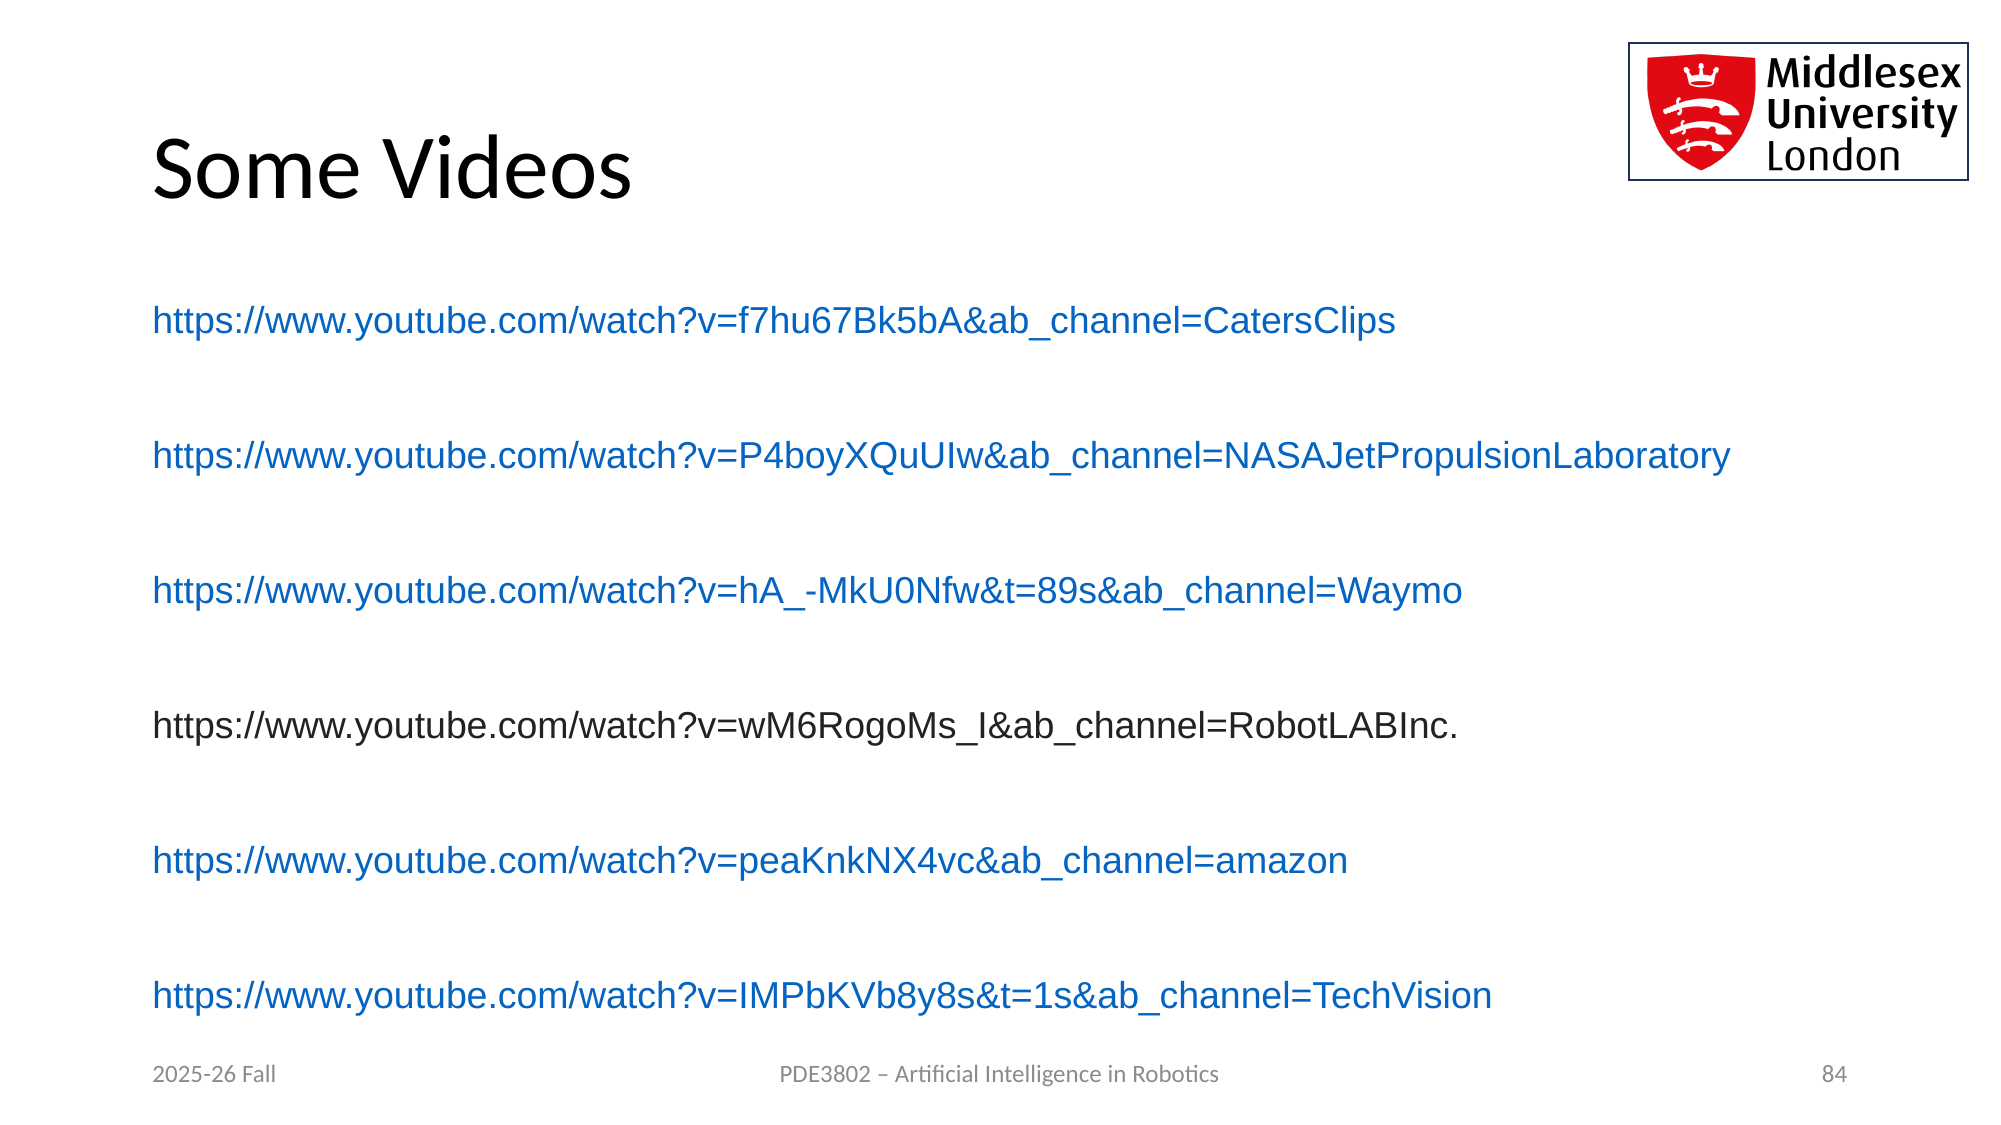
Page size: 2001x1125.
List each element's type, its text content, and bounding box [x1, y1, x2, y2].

list https://www.youtube.com/watch?v=f7hu67Bk5bA&ab_channel=CatersClips https://www.youtube.com/watch?v=P4boyXQuUIw&ab_channel=NASAJetPropulsionLaboratory https://www.youtube.com/watch?v=hA_-MkU0Nfw&t=89s&ab_channel=Waymo https://www.youtube.com/watch?v=wM6RogoMs_I&ab_channel=RobotLABInc. https://www.youtube.com/watch?v=peaKnkNX4vc&ab_channel=amazon https://www.youtube.com/watch?v=IMPbKVb8y8s&t=1s&ab_channel=TechVision [137, 288, 1863, 1024]
slide_number 84 [1412, 1042, 1863, 1103]
footer PDE3802 – Artificial Intelligence in Robotics [662, 1042, 1338, 1103]
slide_number 2025-26 Fall [137, 1042, 588, 1103]
picture [1630, 44, 1967, 179]
title Some Videos [137, 59, 1585, 278]
